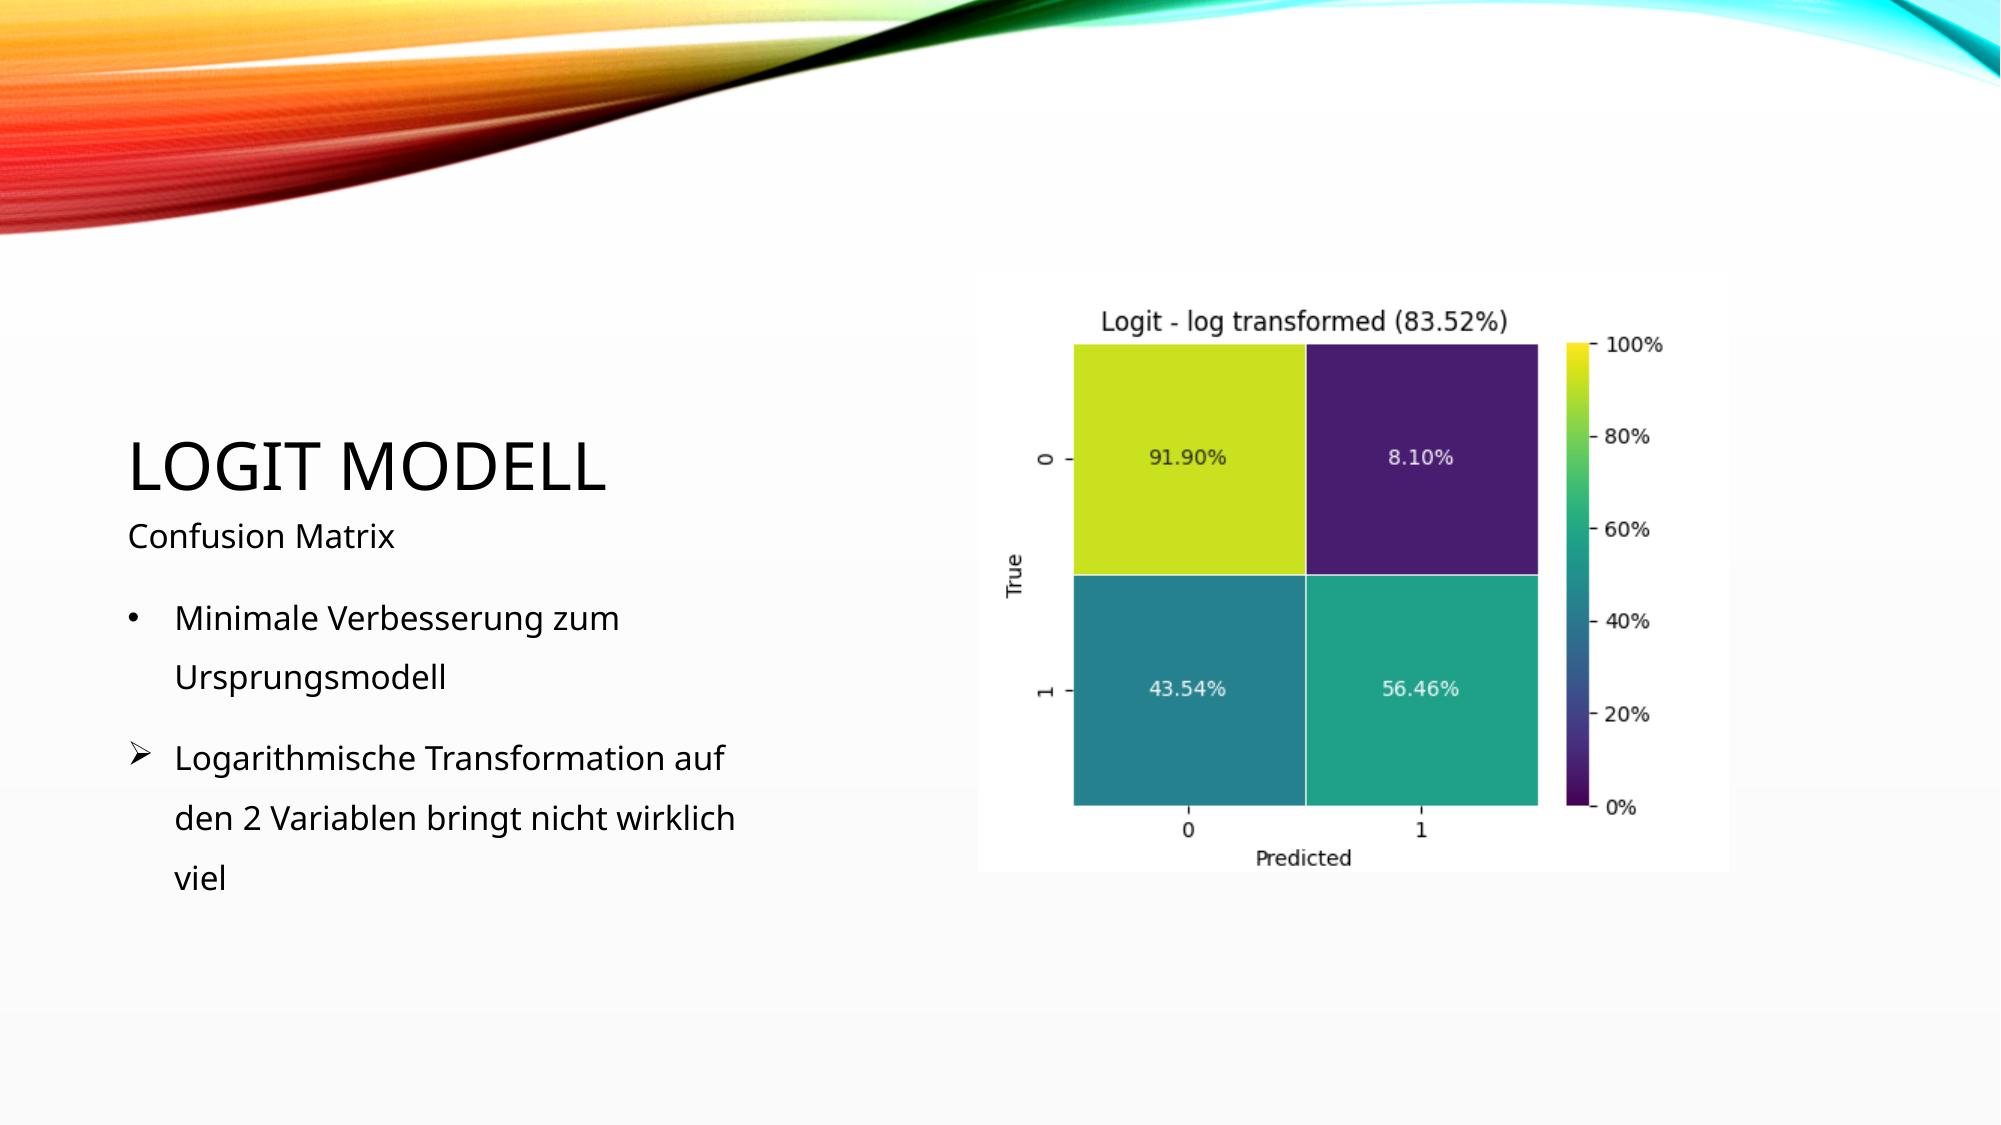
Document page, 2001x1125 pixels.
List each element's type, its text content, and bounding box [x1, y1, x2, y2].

picture [0, 0, 2000, 237]
title Logit Modell [112, 249, 788, 512]
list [978, 270, 1729, 872]
list Confusion Matrix Minimale Verbesserung zum Ursprungsmodell Logarithmische Transformation auf den 2 Variablen bringt nicht wirklich viel [112, 512, 788, 1021]
